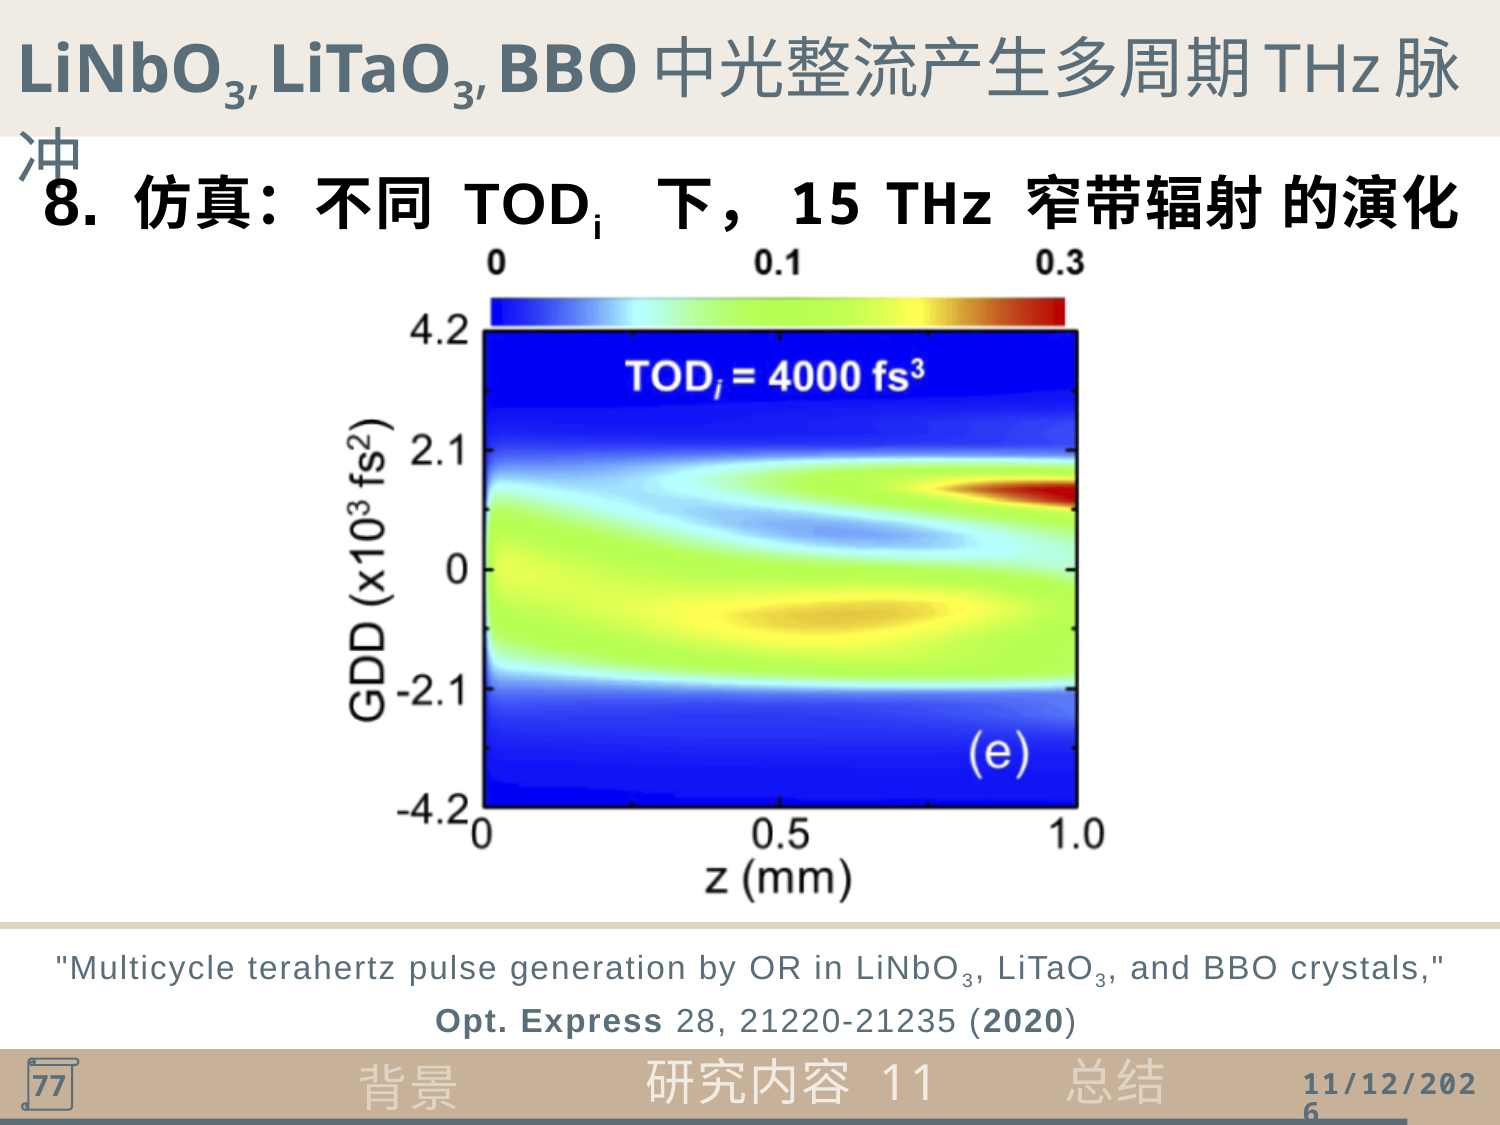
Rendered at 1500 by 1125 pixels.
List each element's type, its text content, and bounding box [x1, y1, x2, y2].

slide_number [1287, 1054, 1500, 1115]
text_box 背景 [312, 1036, 505, 1124]
text_box [0, 1118, 1408, 1125]
text_box 仿真：不同 TODi 下，15 THz 窄带辐射 的演化 [90, 143, 1500, 254]
picture [335, 234, 1123, 913]
slide_number 77 [9, 1068, 89, 1107]
text_box 研究内容 11 [625, 1042, 958, 1118]
text_box LiNbO3, LiTaO3, BBO 中光整流产生多周期 THz 脉冲 [1, 18, 1500, 205]
text_box 总结 [1036, 1042, 1195, 1118]
text_box "Multicycle terahertz pulse generation by OR in LiNbO3, LiTaO3, and BBO crystals," Opt. Express 28, 21220-21235 (2020) [0, 939, 1500, 1037]
text_box [29, 135, 1363, 247]
